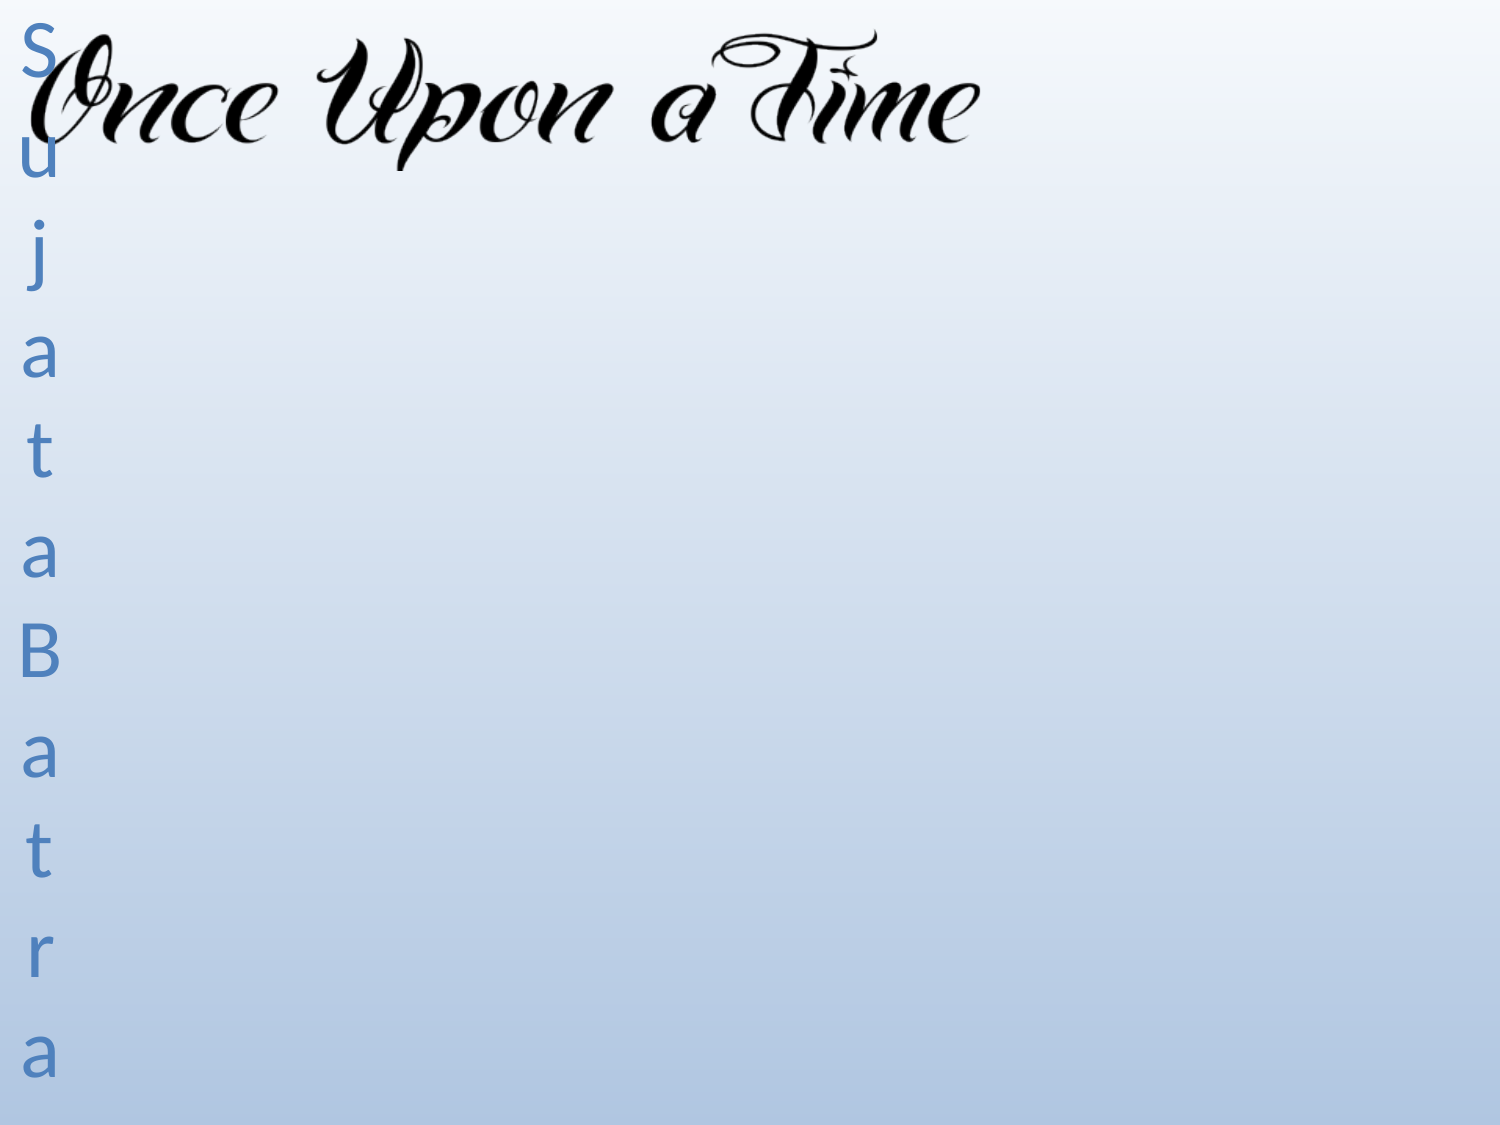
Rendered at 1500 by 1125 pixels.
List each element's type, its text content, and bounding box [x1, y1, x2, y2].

text_box [80, 28, 981, 171]
text_box Sujata Batra [0, 0, 80, 1102]
